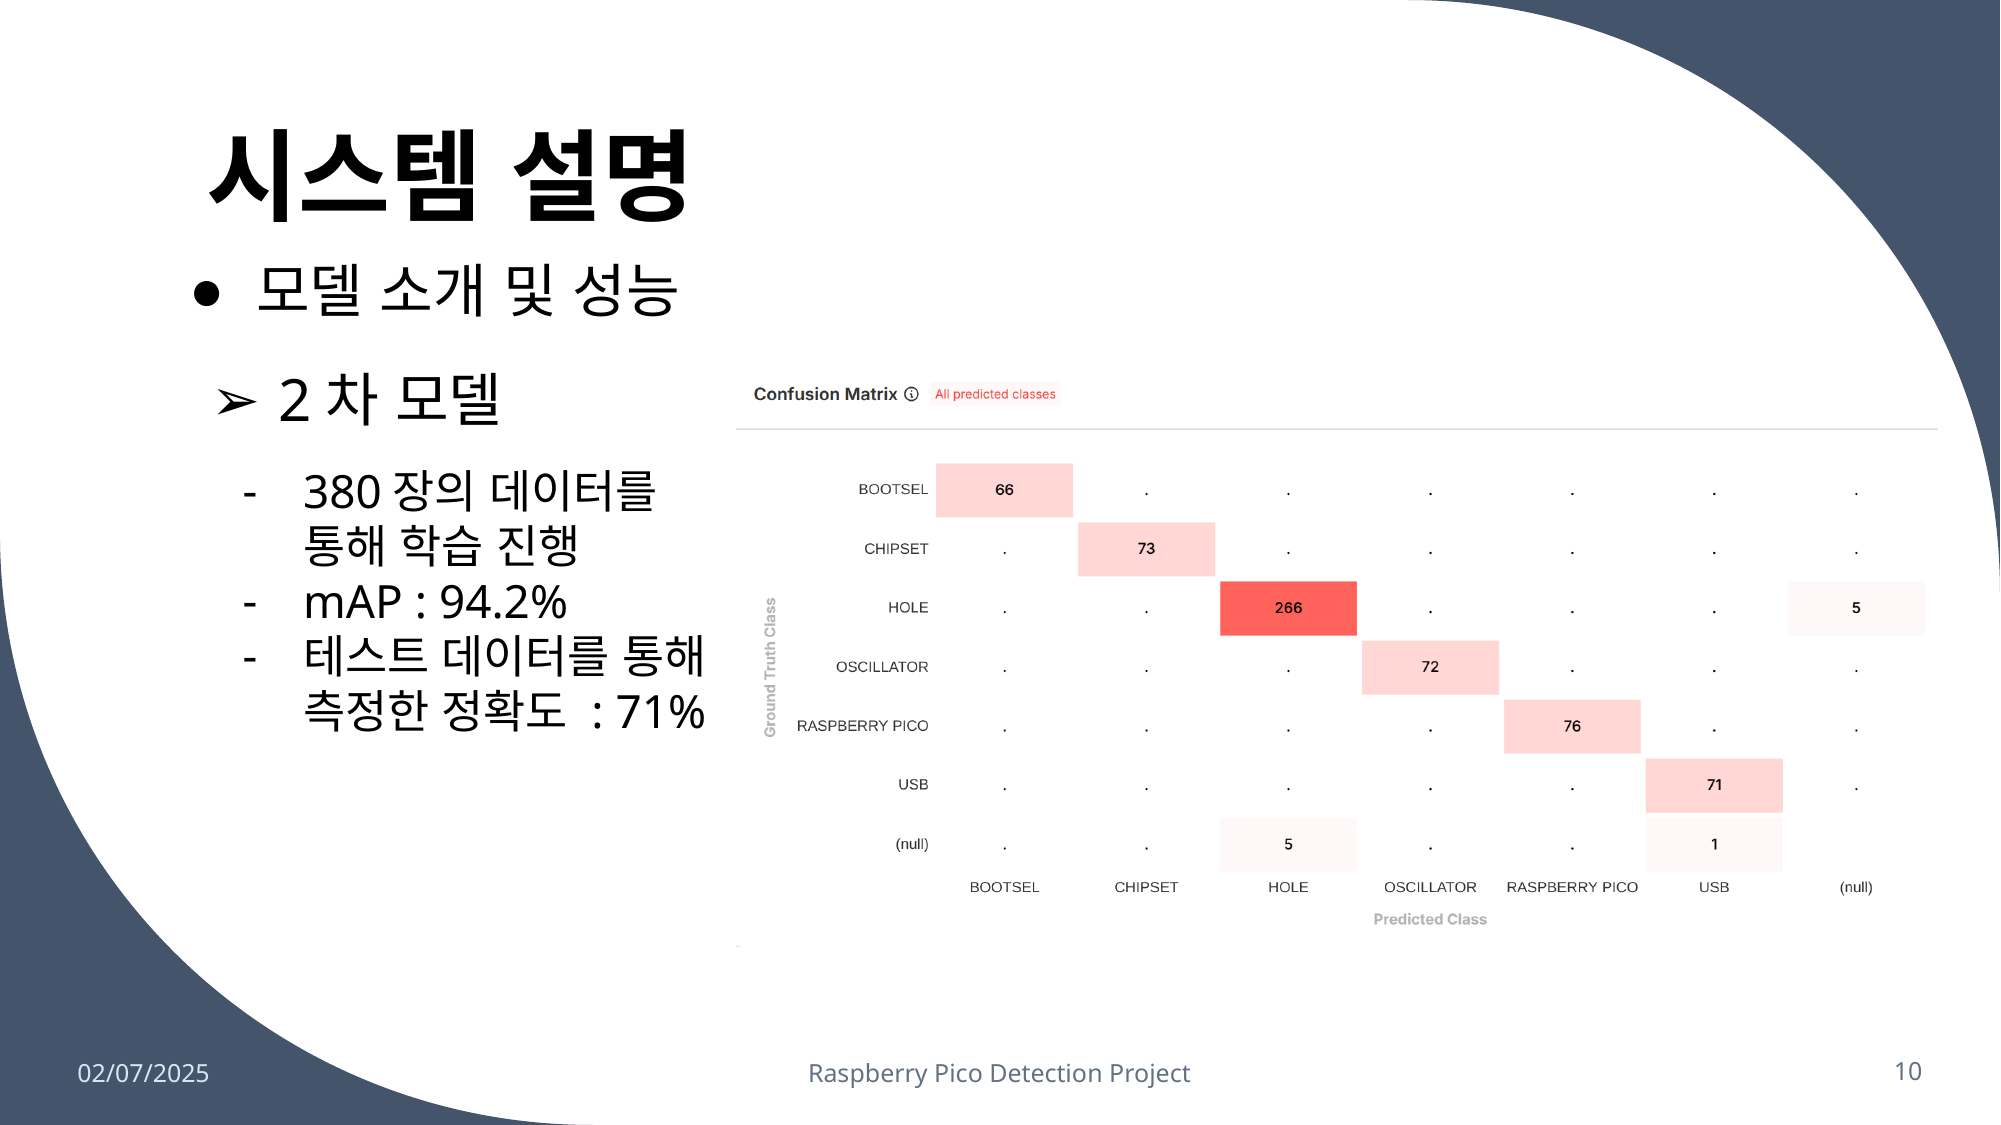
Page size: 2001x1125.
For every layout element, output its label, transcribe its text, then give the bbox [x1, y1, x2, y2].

list 모델 소개 및 성능 [166, 254, 1771, 338]
slide_number ‹#› [1665, 1042, 1938, 1103]
footer Raspberry Pico Detection Project [662, 1042, 1338, 1103]
title 시스템 설명 [191, 24, 1796, 243]
text_box 380장의 데이터를 통해 학습 진행 mAP : 94.2% 테스트 데이터를 통해 측정한 정확도 : 71% [213, 447, 750, 982]
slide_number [62, 1042, 342, 1103]
picture [736, 364, 1938, 948]
text_box 2차 모델 [188, 347, 644, 448]
